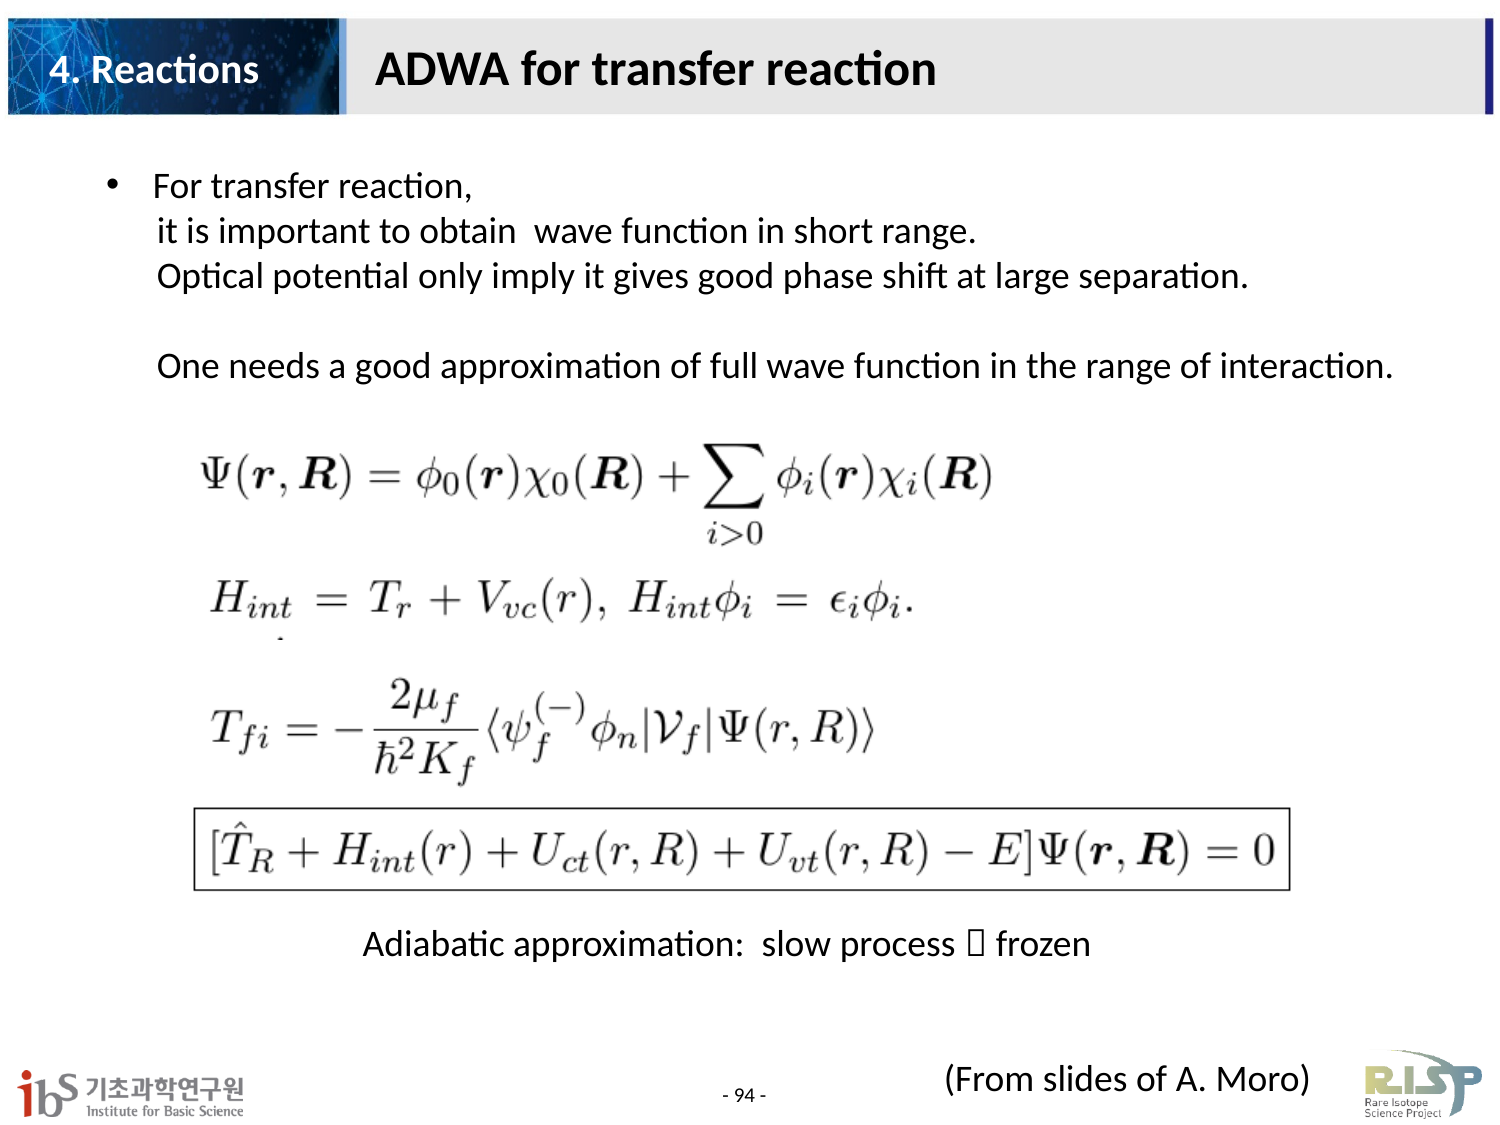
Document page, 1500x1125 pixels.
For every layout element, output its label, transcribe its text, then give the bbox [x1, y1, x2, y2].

picture [1364, 1049, 1482, 1119]
picture [2, 10, 1500, 130]
picture [172, 660, 1311, 910]
picture [182, 422, 1011, 641]
text_box For transfer reaction, it is important to obtain wave function in short range. Optical potential only imply it gives good phase shift at large separation. One needs a good approximation of full wave function in the range of interaction. [91, 153, 1412, 484]
picture [17, 1070, 243, 1117]
text_box Adiabatic approximation: slow process  frozen [348, 911, 1115, 972]
text_box (From slides of A. Moro) [929, 1046, 1327, 1107]
